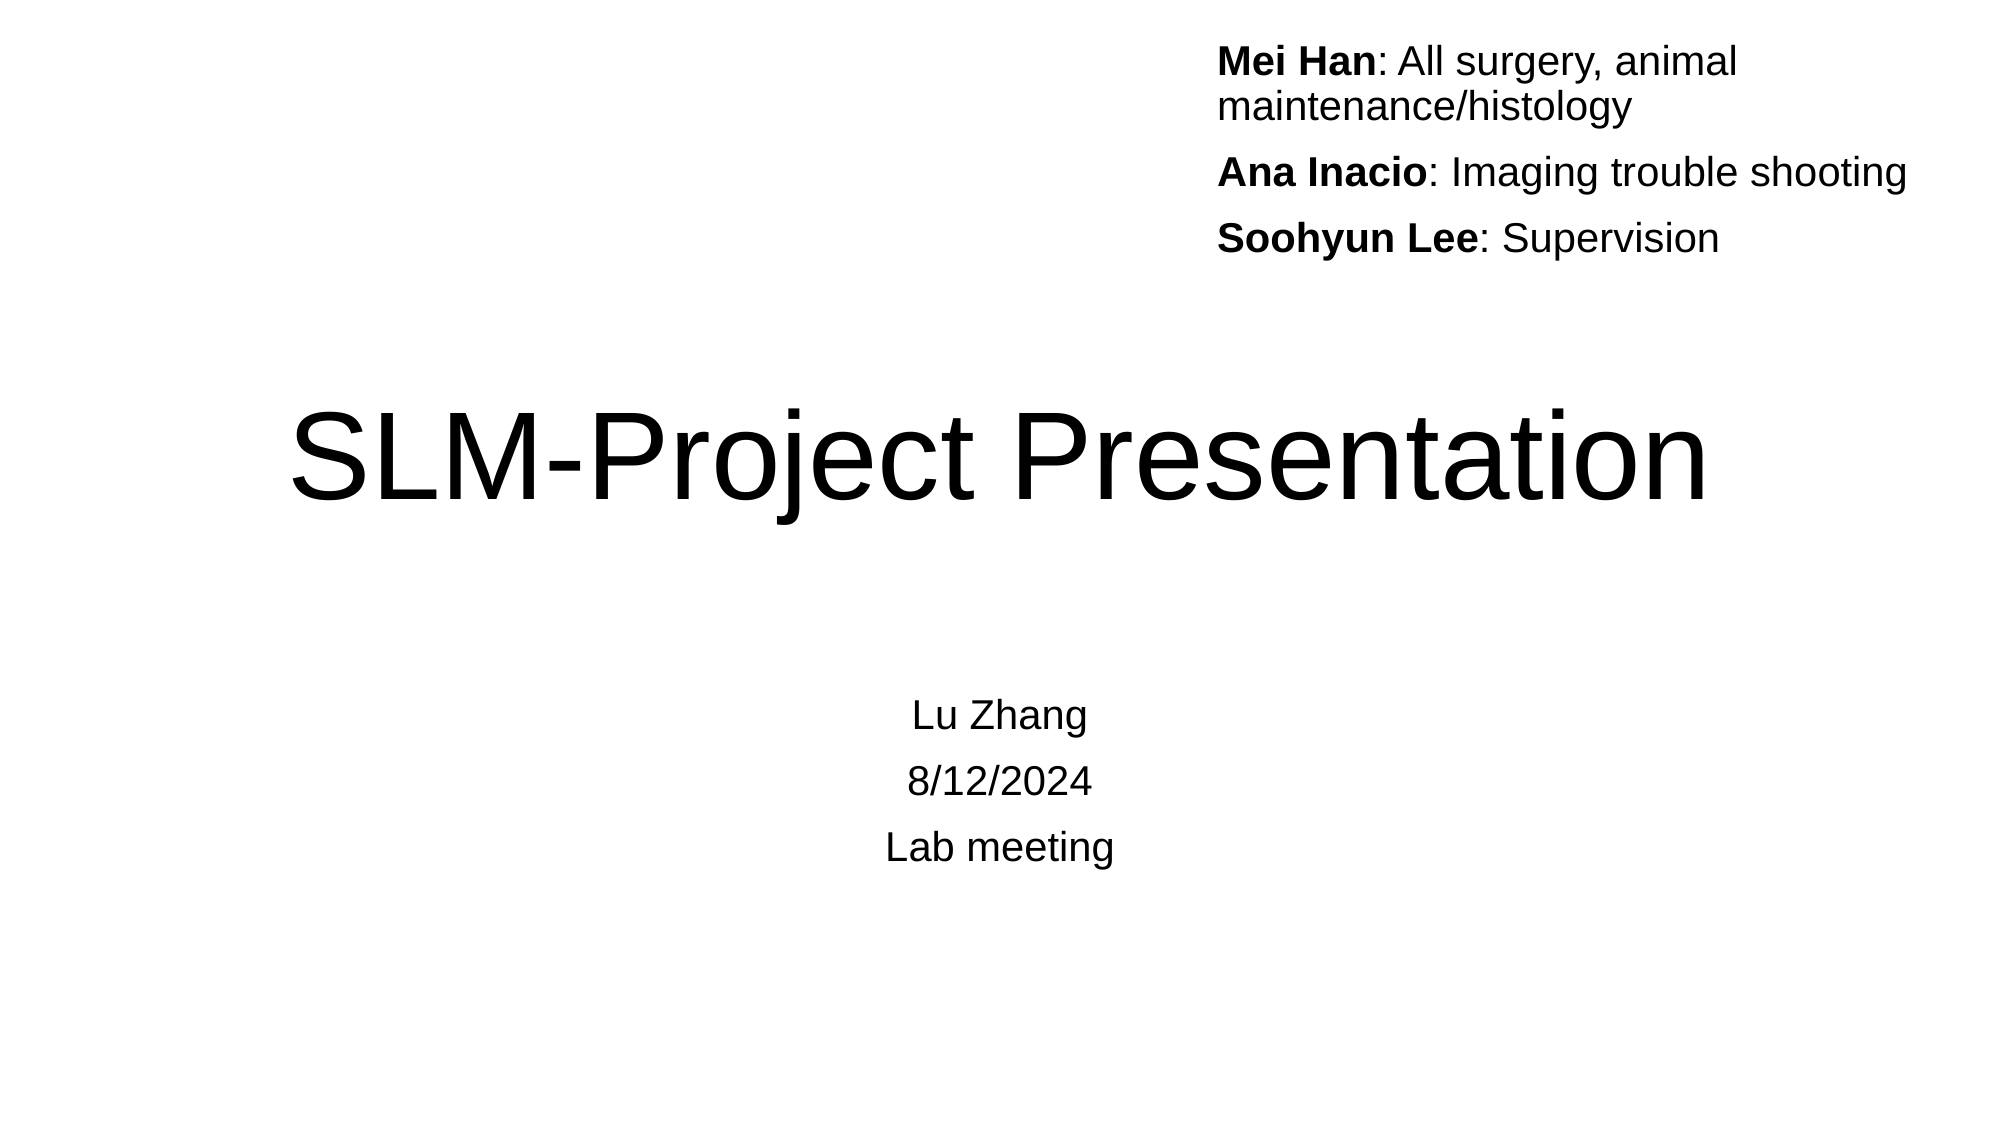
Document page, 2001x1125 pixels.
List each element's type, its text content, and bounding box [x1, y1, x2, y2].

text_box Mei Han: All surgery, animal maintenance/histology Ana Inacio: Imaging trouble shooting Soohyun Lee: Supervision [1202, 31, 1975, 304]
subtitle Lu Zhang 8/12/2024 Lab meeting [249, 685, 1750, 958]
title SLM-Project Presentation [249, 142, 1750, 535]
